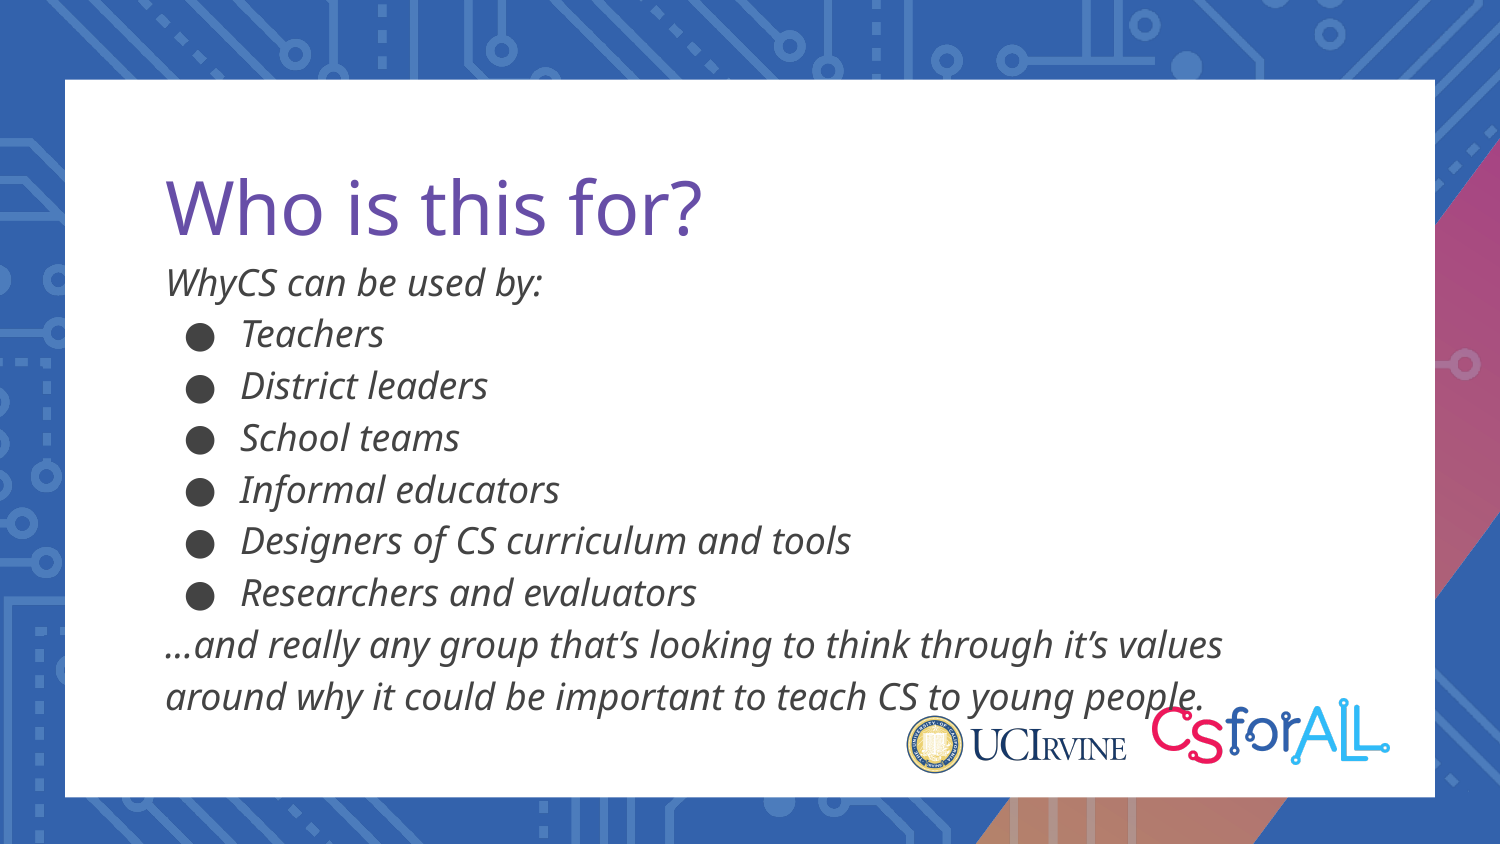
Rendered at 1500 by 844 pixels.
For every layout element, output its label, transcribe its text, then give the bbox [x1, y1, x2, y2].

picture [906, 715, 1127, 774]
text_box WhyCS can be used by: Teachers District leaders School teams Informal educators Designers of CS curriculum and tools Researchers and evaluators ...and really any group that’s looking to think through it’s values around why it could be important to teach CS to young people. [150, 236, 1262, 544]
picture [1152, 698, 1390, 765]
list Who is this for? [150, 127, 937, 236]
